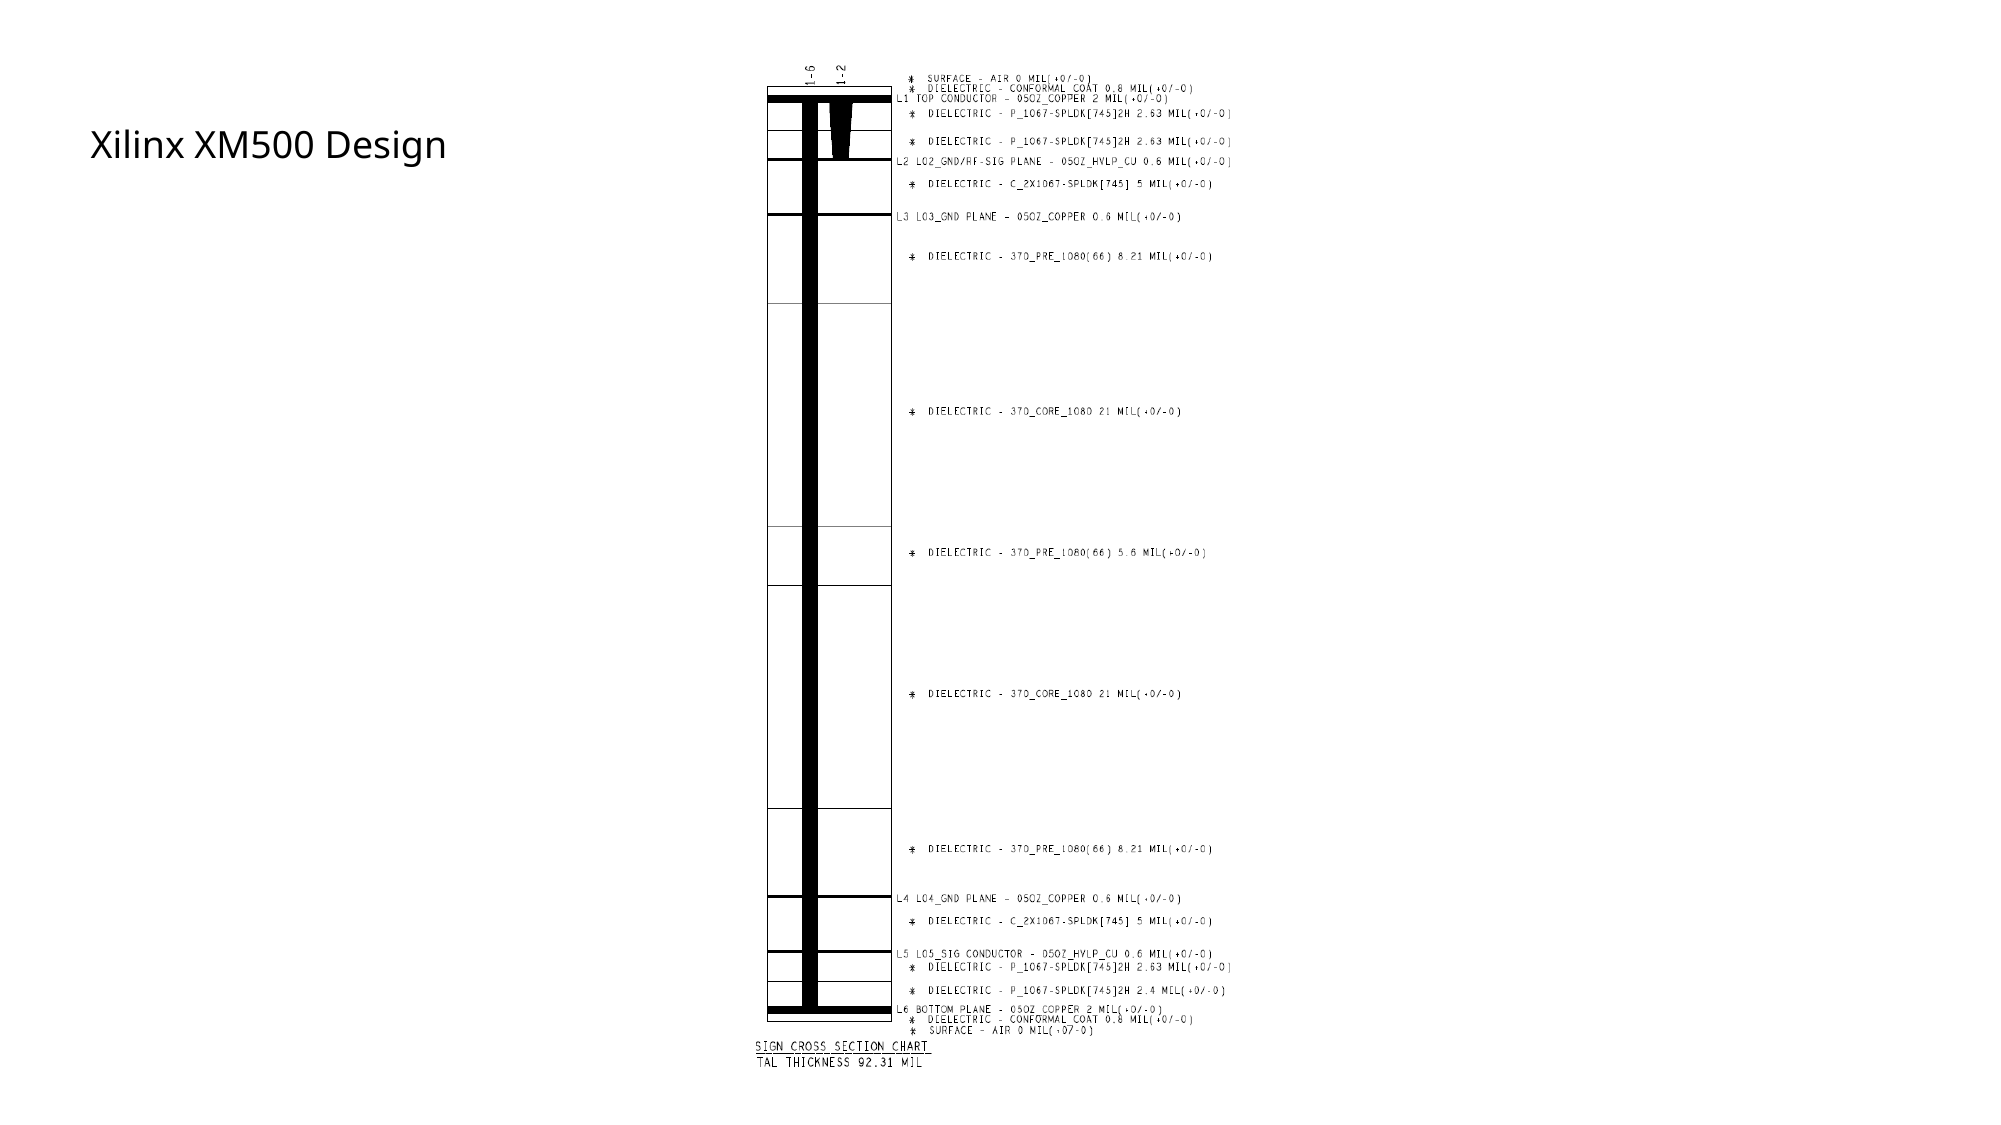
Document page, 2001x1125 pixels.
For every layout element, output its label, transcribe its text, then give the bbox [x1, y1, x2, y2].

text_box Xilinx XM500 Design [75, 113, 463, 174]
picture [756, 46, 1244, 1079]
